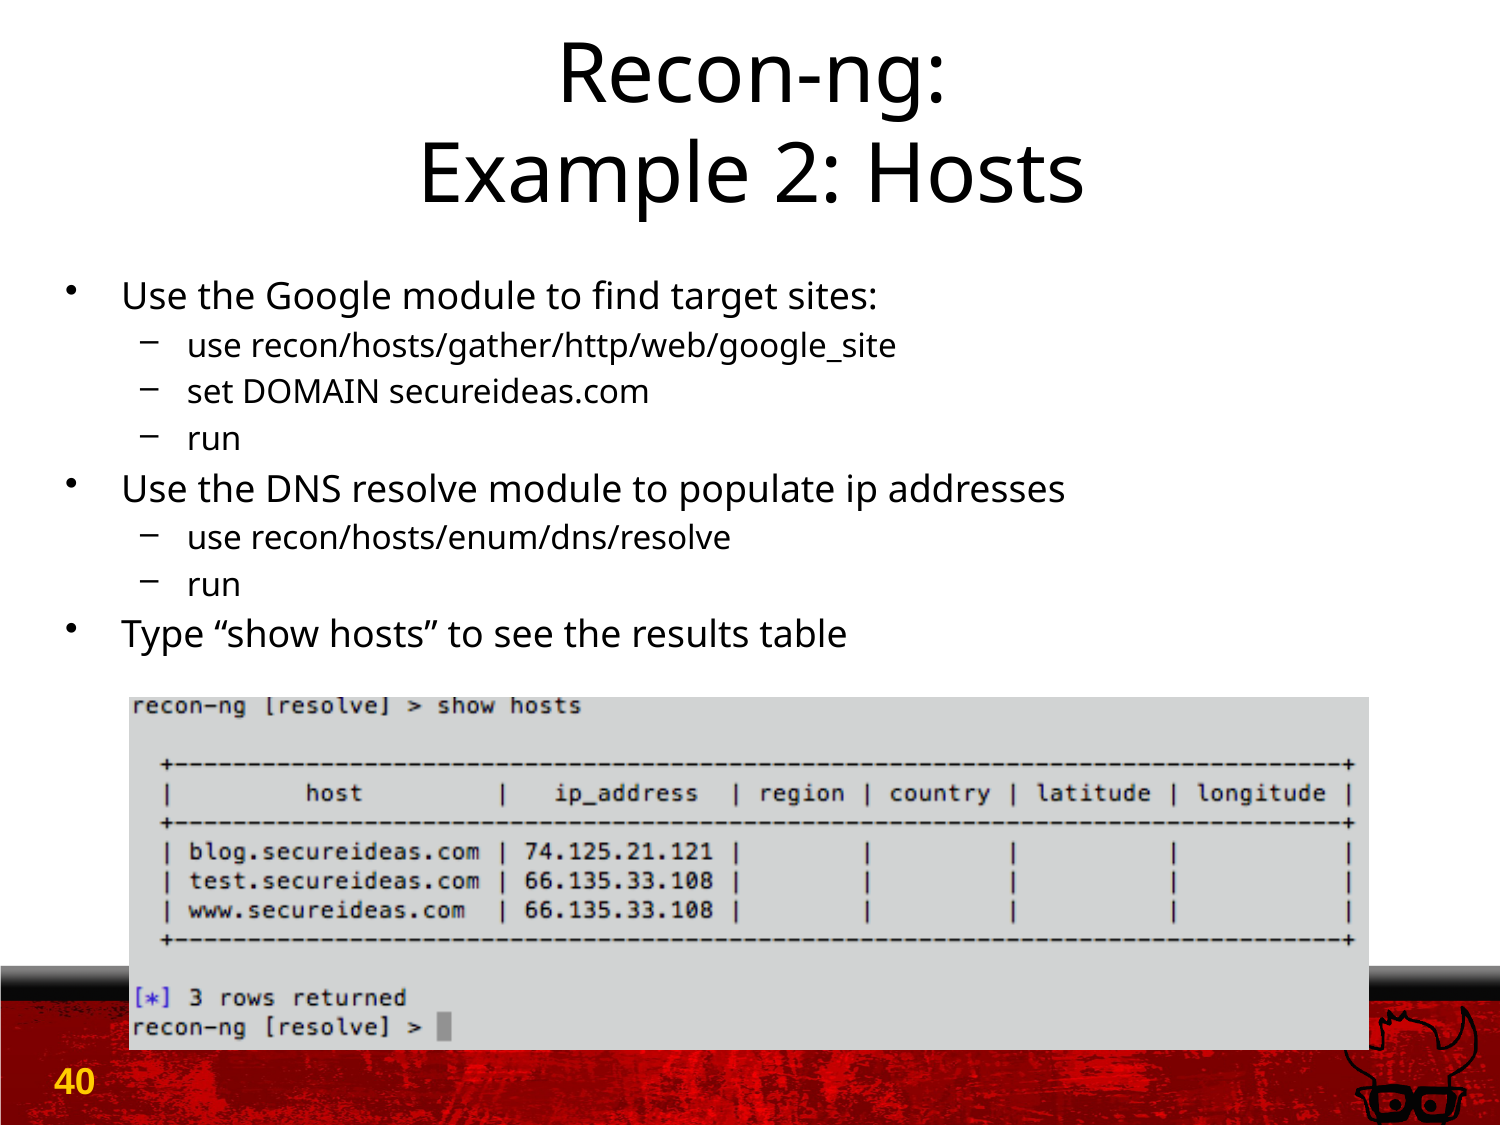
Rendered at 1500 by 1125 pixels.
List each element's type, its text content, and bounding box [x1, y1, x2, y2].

title Recon-ng: Example 2: Hosts [35, 22, 1469, 216]
list Use the Google module to find target sites: use recon/hosts/gather/http/web/google_site set DOMAIN secureideas.com run Use the DNS resolve module to populate ip addresses use recon/hosts/enum/dns/resolve run Type “show hosts” to see the results table [49, 264, 1438, 953]
picture [0, 282, 1500, 1125]
